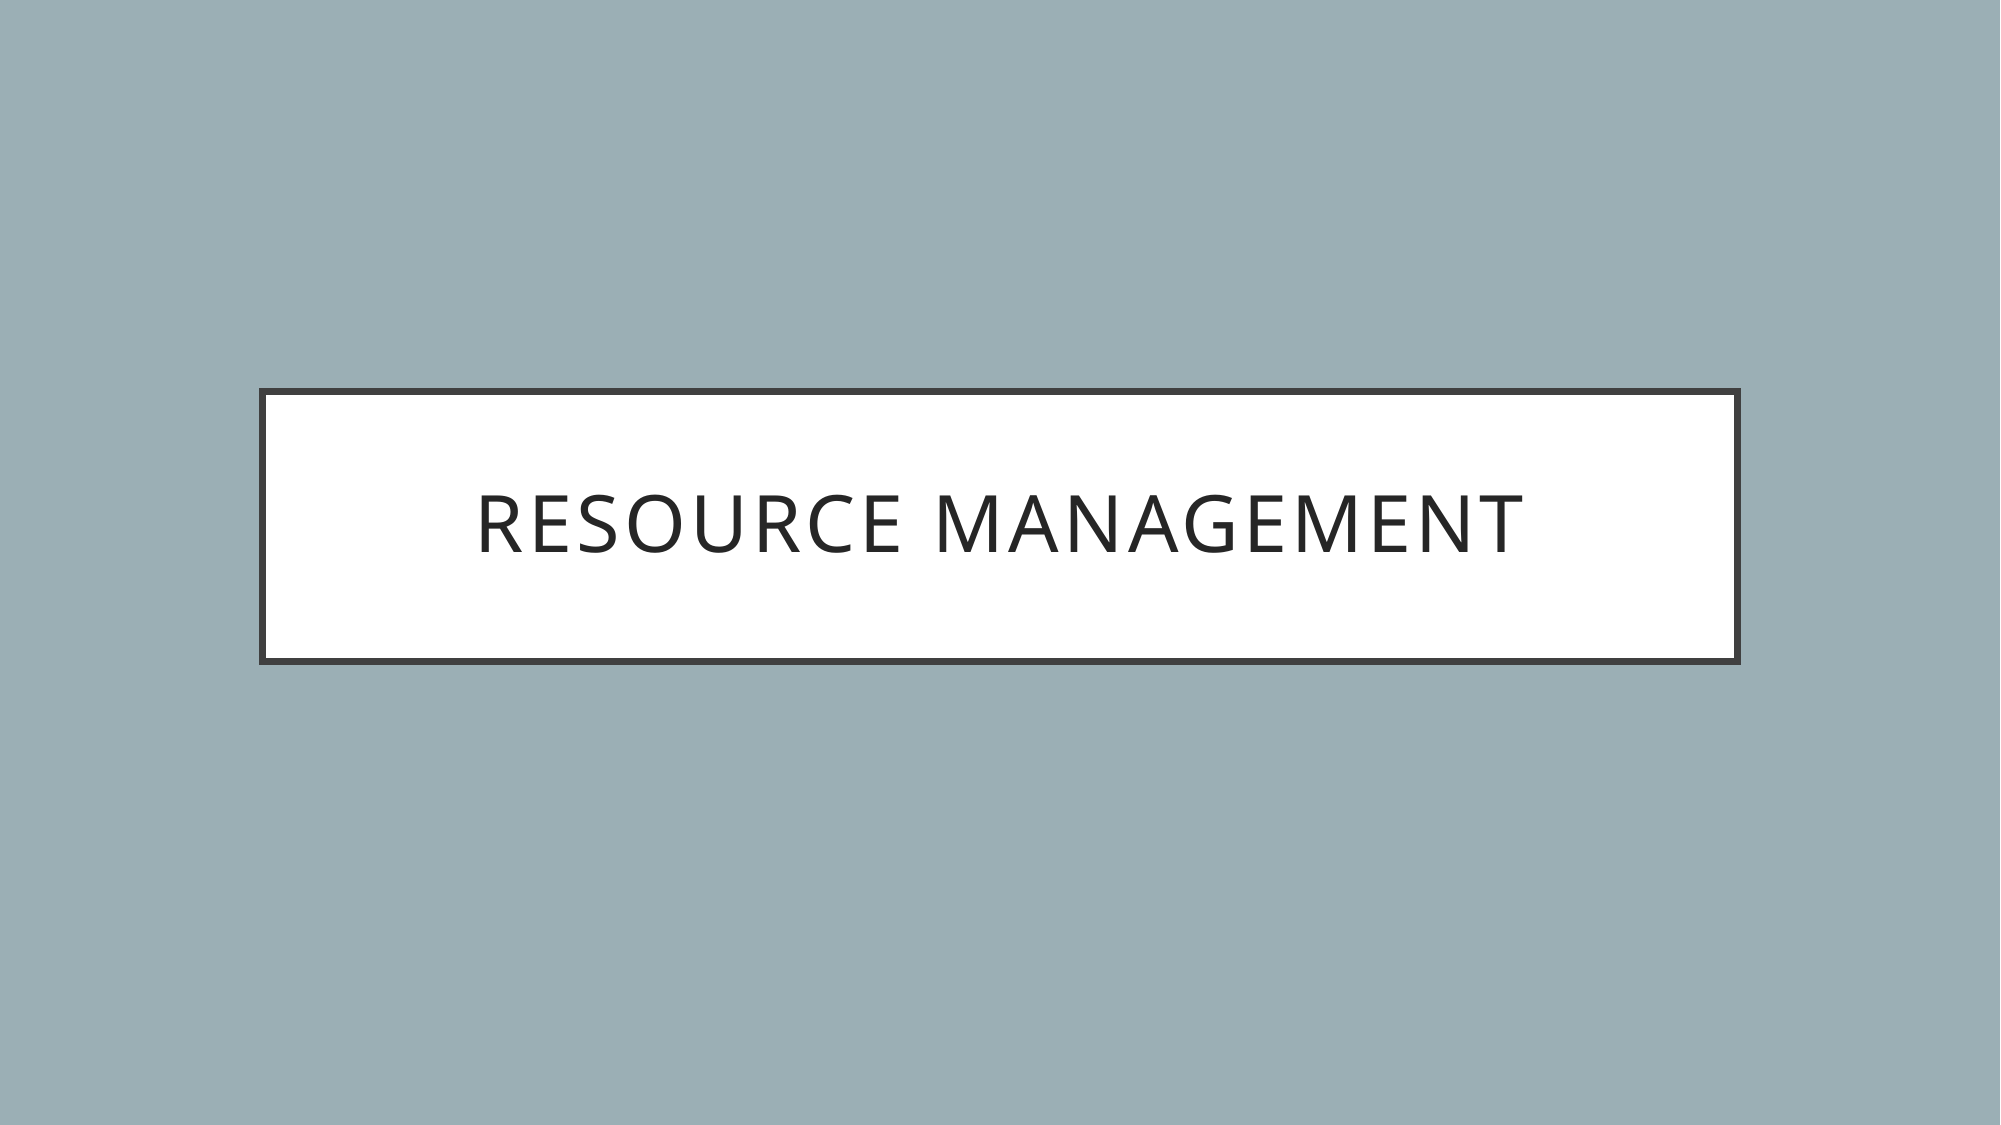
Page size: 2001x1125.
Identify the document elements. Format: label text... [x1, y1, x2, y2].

title Resource Management [259, 388, 1741, 665]
